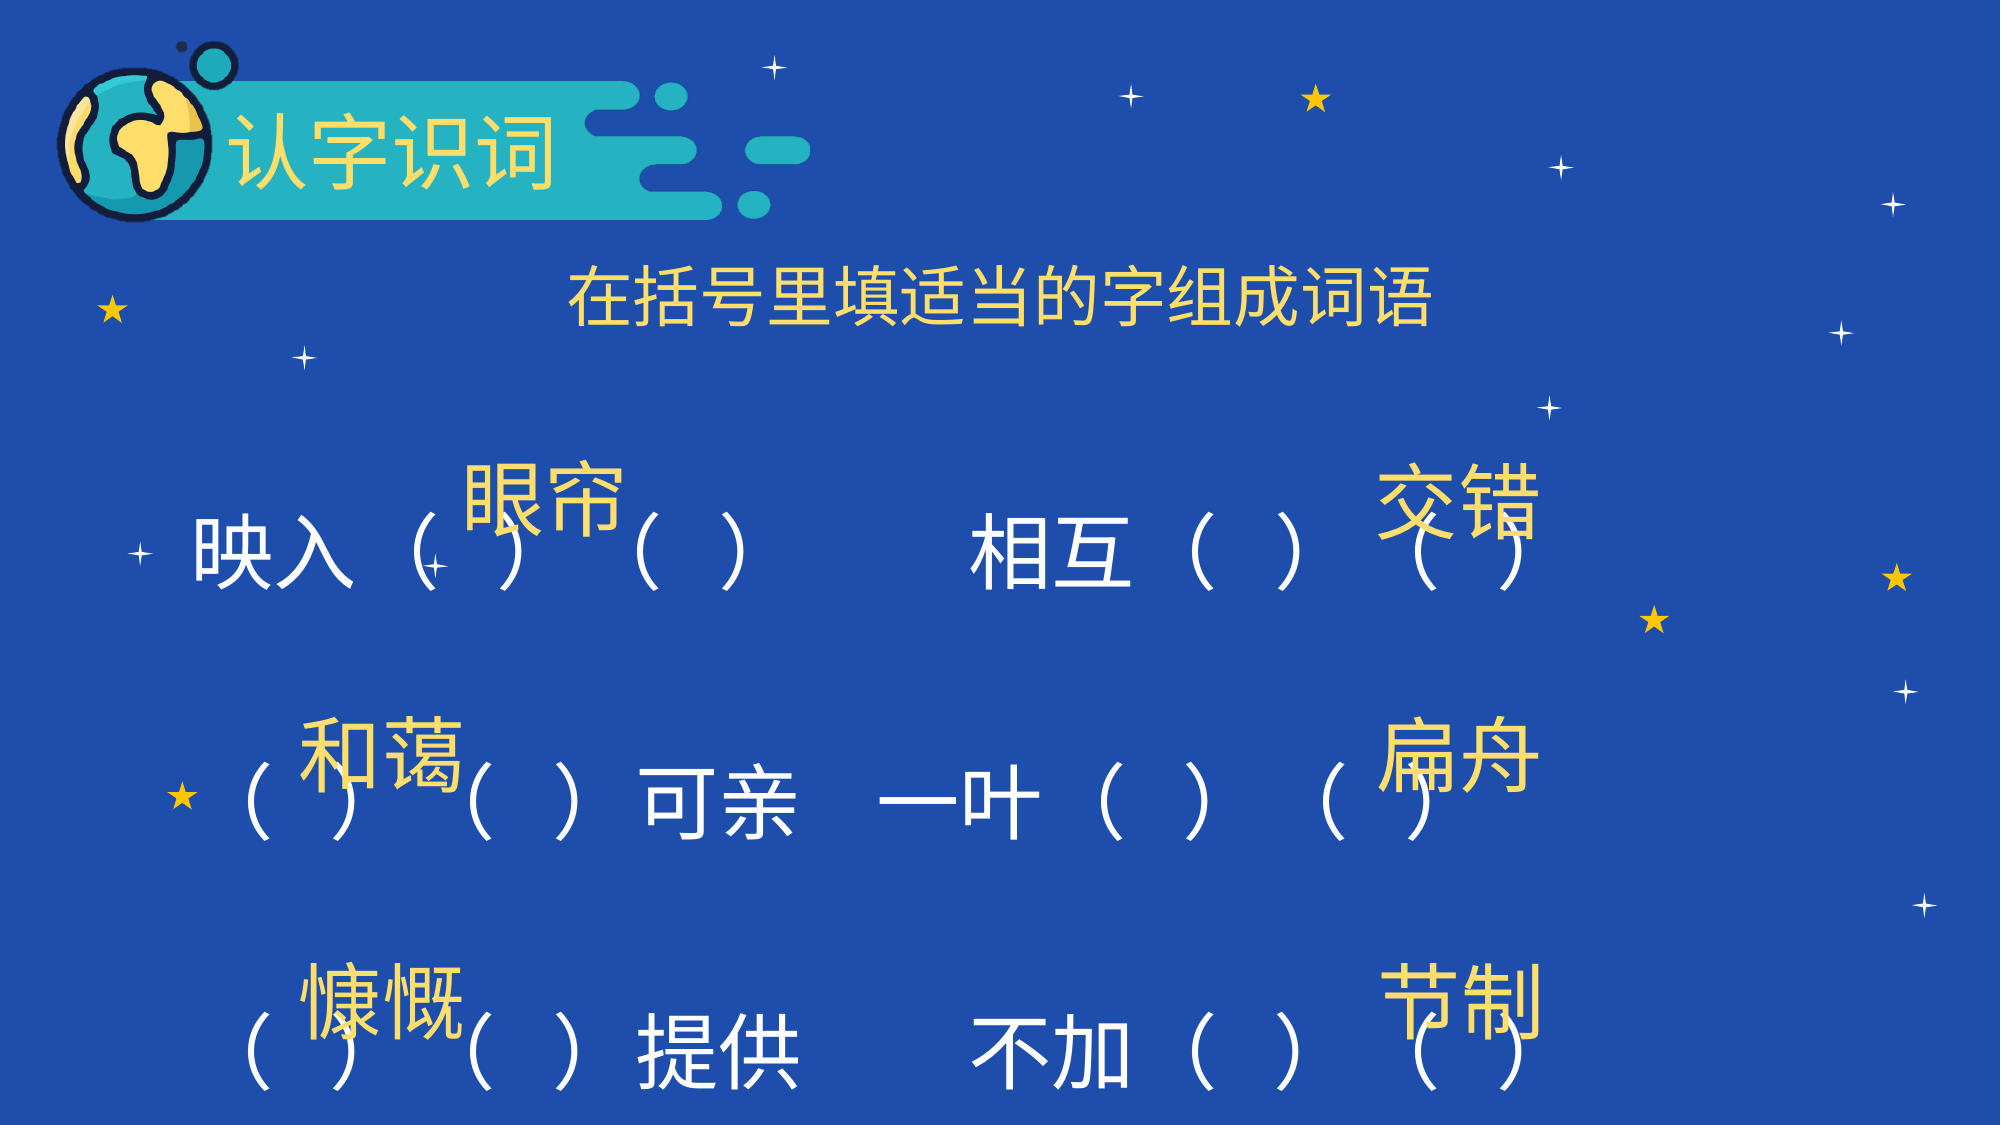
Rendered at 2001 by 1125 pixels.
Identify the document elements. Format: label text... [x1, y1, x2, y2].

text_box 映入（ ）（ ） 相互（ ）（ ） （ ）（ ）可亲 一叶（ ）（ ） （ ）（ ）提供 不加（ ）（ ） [69, 343, 1972, 1108]
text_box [48, 0, 810, 260]
text_box 在括号里填适当的字组成词语 [0, 247, 2000, 343]
text_box 扁舟 [1361, 695, 1768, 811]
text_box 慷慨 [284, 942, 691, 1058]
text_box 节制 [1362, 942, 1769, 1058]
text_box 交错 [1360, 442, 1767, 558]
text_box 眼帘 [446, 439, 853, 555]
text_box 和蔼 [284, 695, 691, 811]
